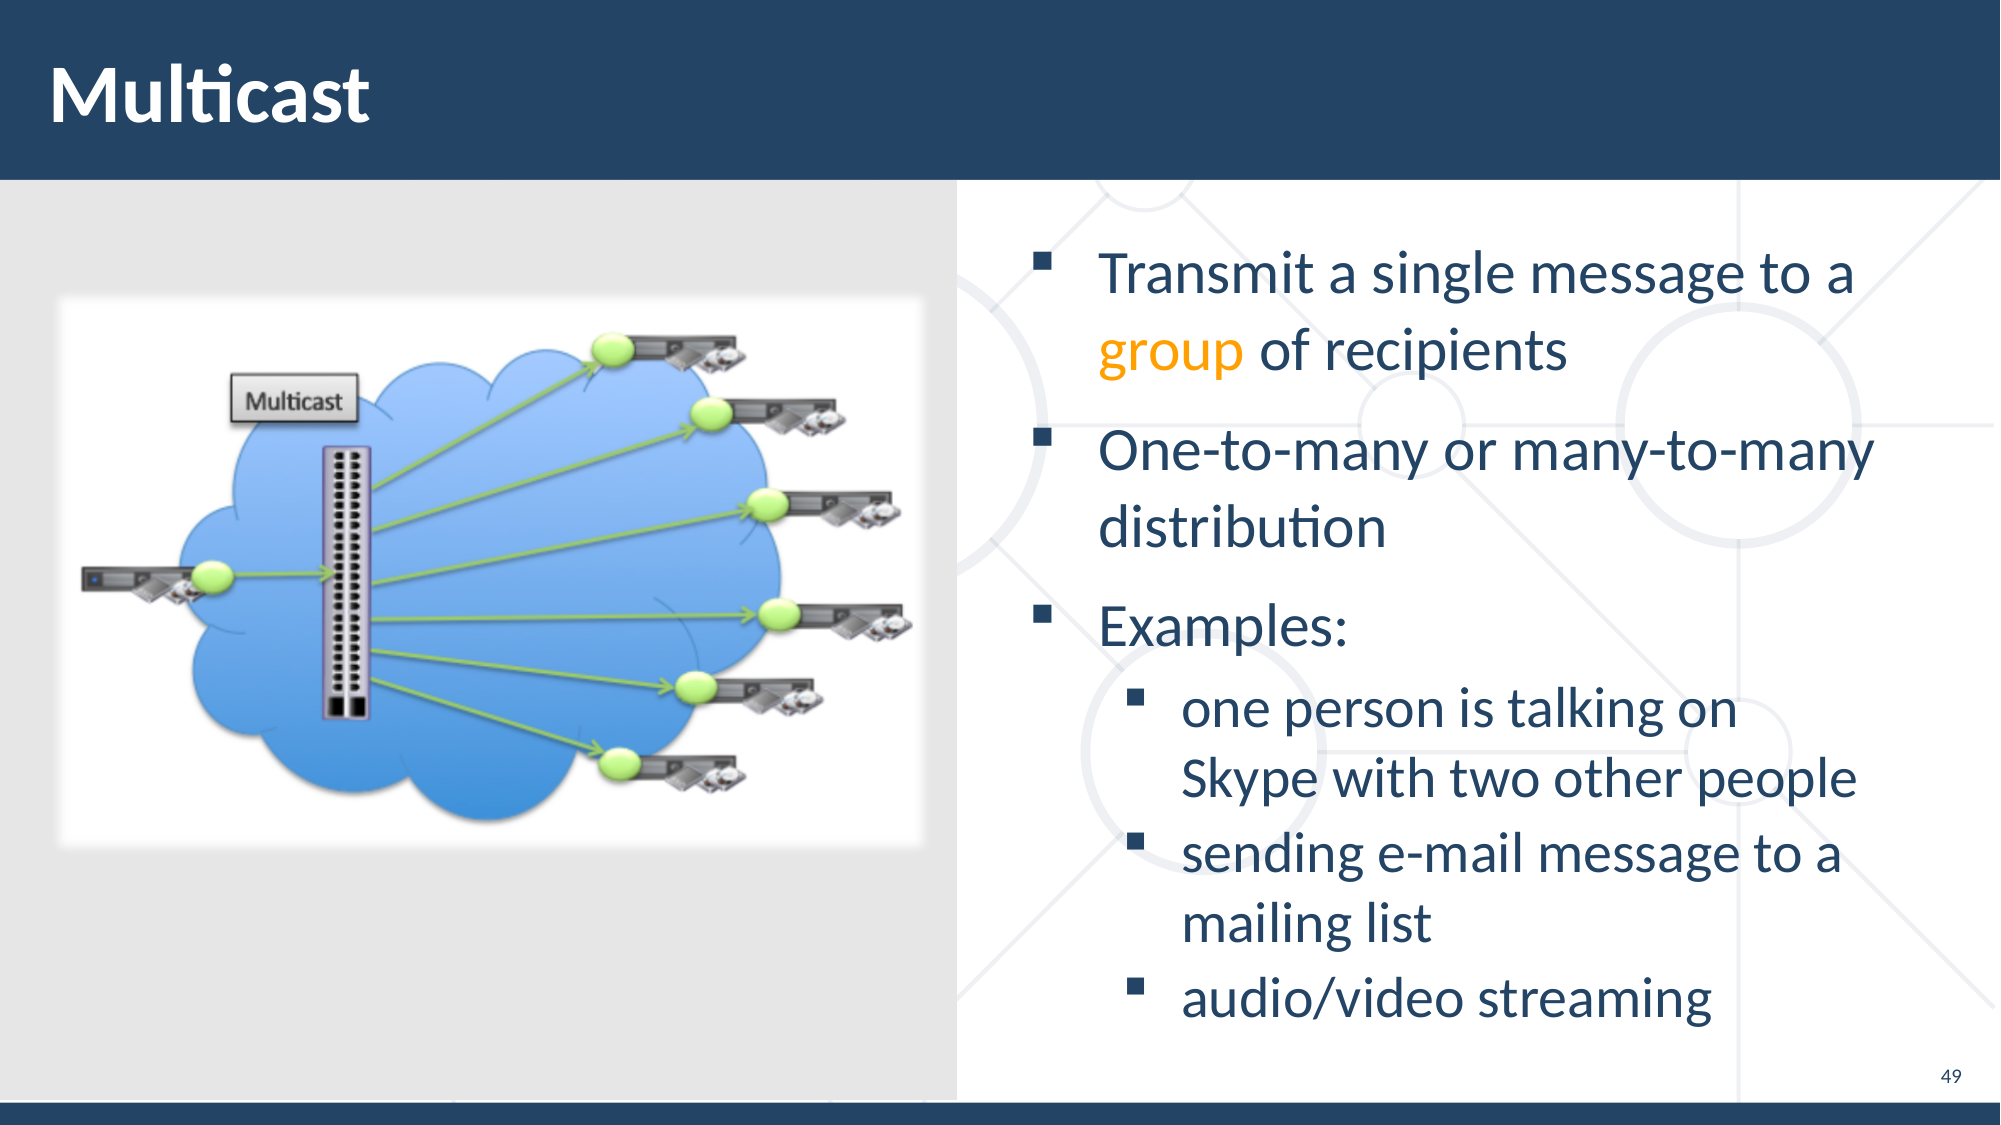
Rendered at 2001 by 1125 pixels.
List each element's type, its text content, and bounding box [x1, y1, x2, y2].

slide_number 49 [1897, 1049, 1968, 1101]
title Multicast [31, 16, 1591, 162]
list Transmit a single message to a group of recipients One-to-many or many-to-many distribution Examples: one person is talking on Skype with two other people sending e-mail message to a mailing list audio/video streaming [1010, 222, 1968, 1047]
picture [0, 179, 957, 1101]
